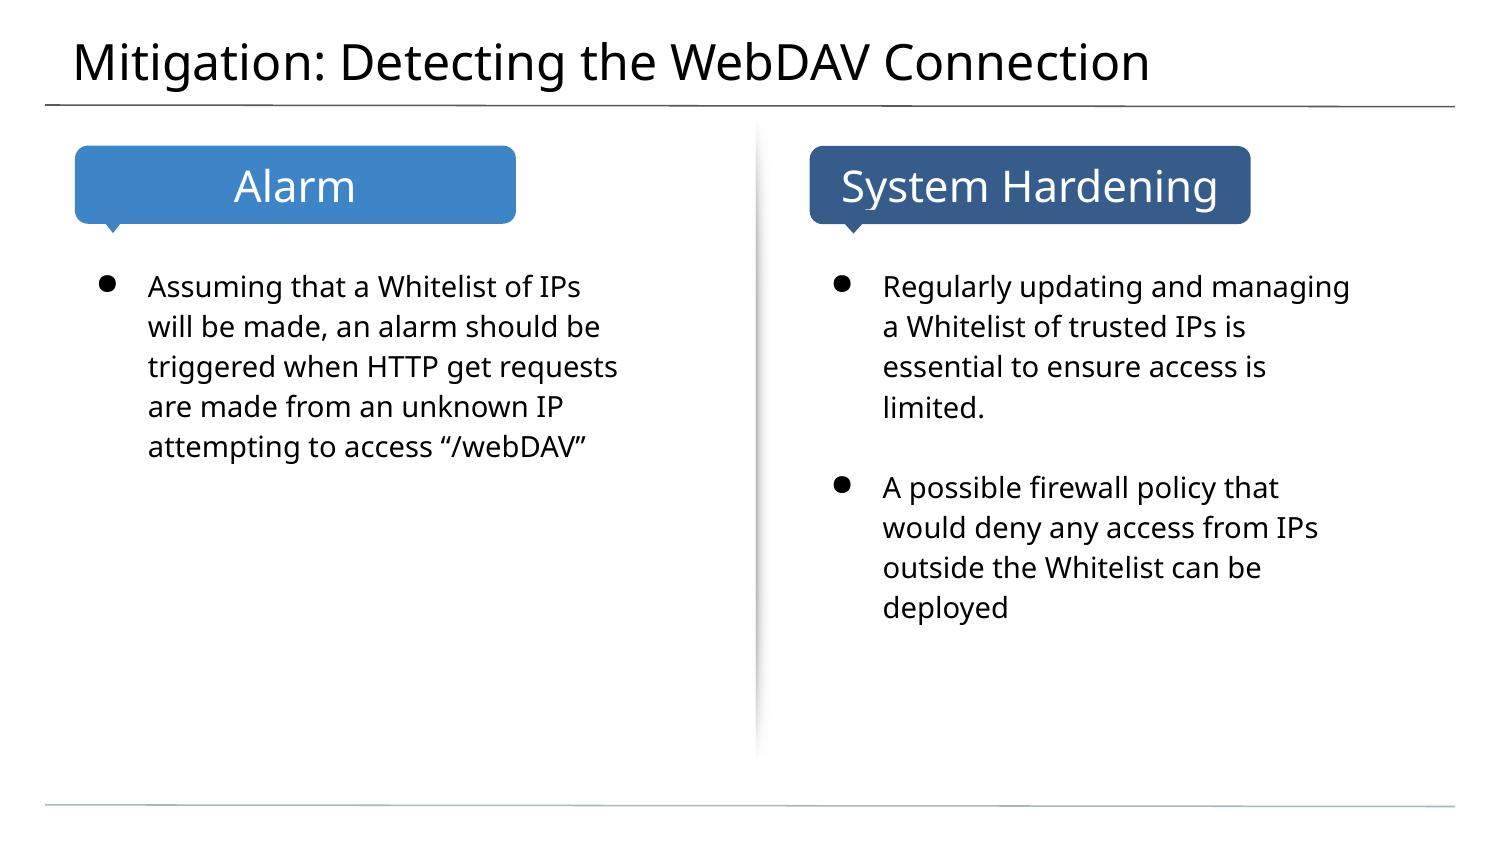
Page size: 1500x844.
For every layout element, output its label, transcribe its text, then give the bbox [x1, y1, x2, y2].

subtitle Regularly updating and managing a Whitelist of trusted IPs is essential to ensure access is limited. A possible firewall policy that would deny any access from IPs outside the Whitelist can be deployed [732, 263, 1438, 805]
picture [703, 107, 839, 782]
title Mitigation: Detecting the WebDAV Connection [0, 0, 1500, 88]
subtitle Assuming that a Whitelist of IPs will be made, an alarm should be triggered when HTTP get requests are made from an unknown IP attempting to access “/webDAV” [0, 262, 704, 805]
